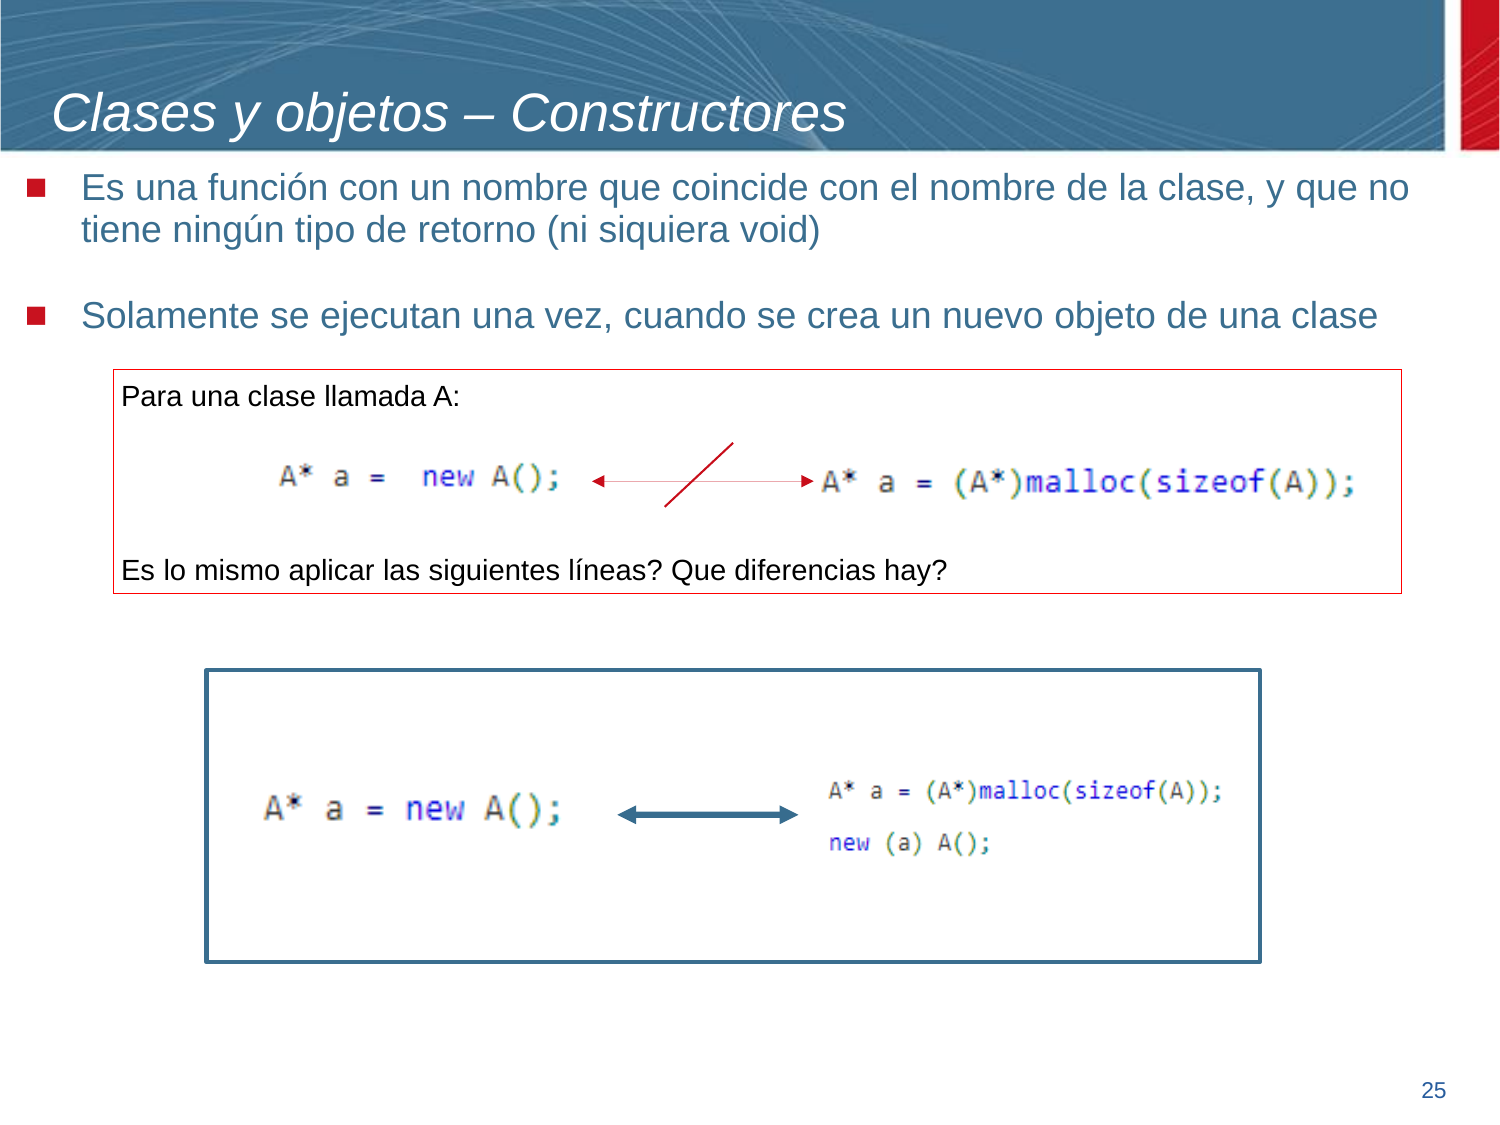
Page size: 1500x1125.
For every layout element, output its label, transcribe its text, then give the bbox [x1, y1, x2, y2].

picture [270, 455, 593, 508]
text_box [693, 474, 807, 488]
picture [813, 455, 1372, 508]
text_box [206, 669, 1260, 963]
text_box Para una clase llamada A: Es lo mismo aplicar las siguientes líneas? Que diferencias hay? [113, 369, 1402, 594]
list Es una función con un nombre que coincide con el nombre de la clase, y que no tiene ningún tipo de retorno (ni siquiera void) Solamente se ejecutan una vez, cuando se crea un nuevo objeto de una clase [24, 165, 1443, 1043]
text_box [598, 475, 692, 488]
title Clases y objetos – Constructores [51, 3, 1403, 145]
slide_number 25 [1419, 1078, 1449, 1104]
picture [0, 0, 1500, 158]
